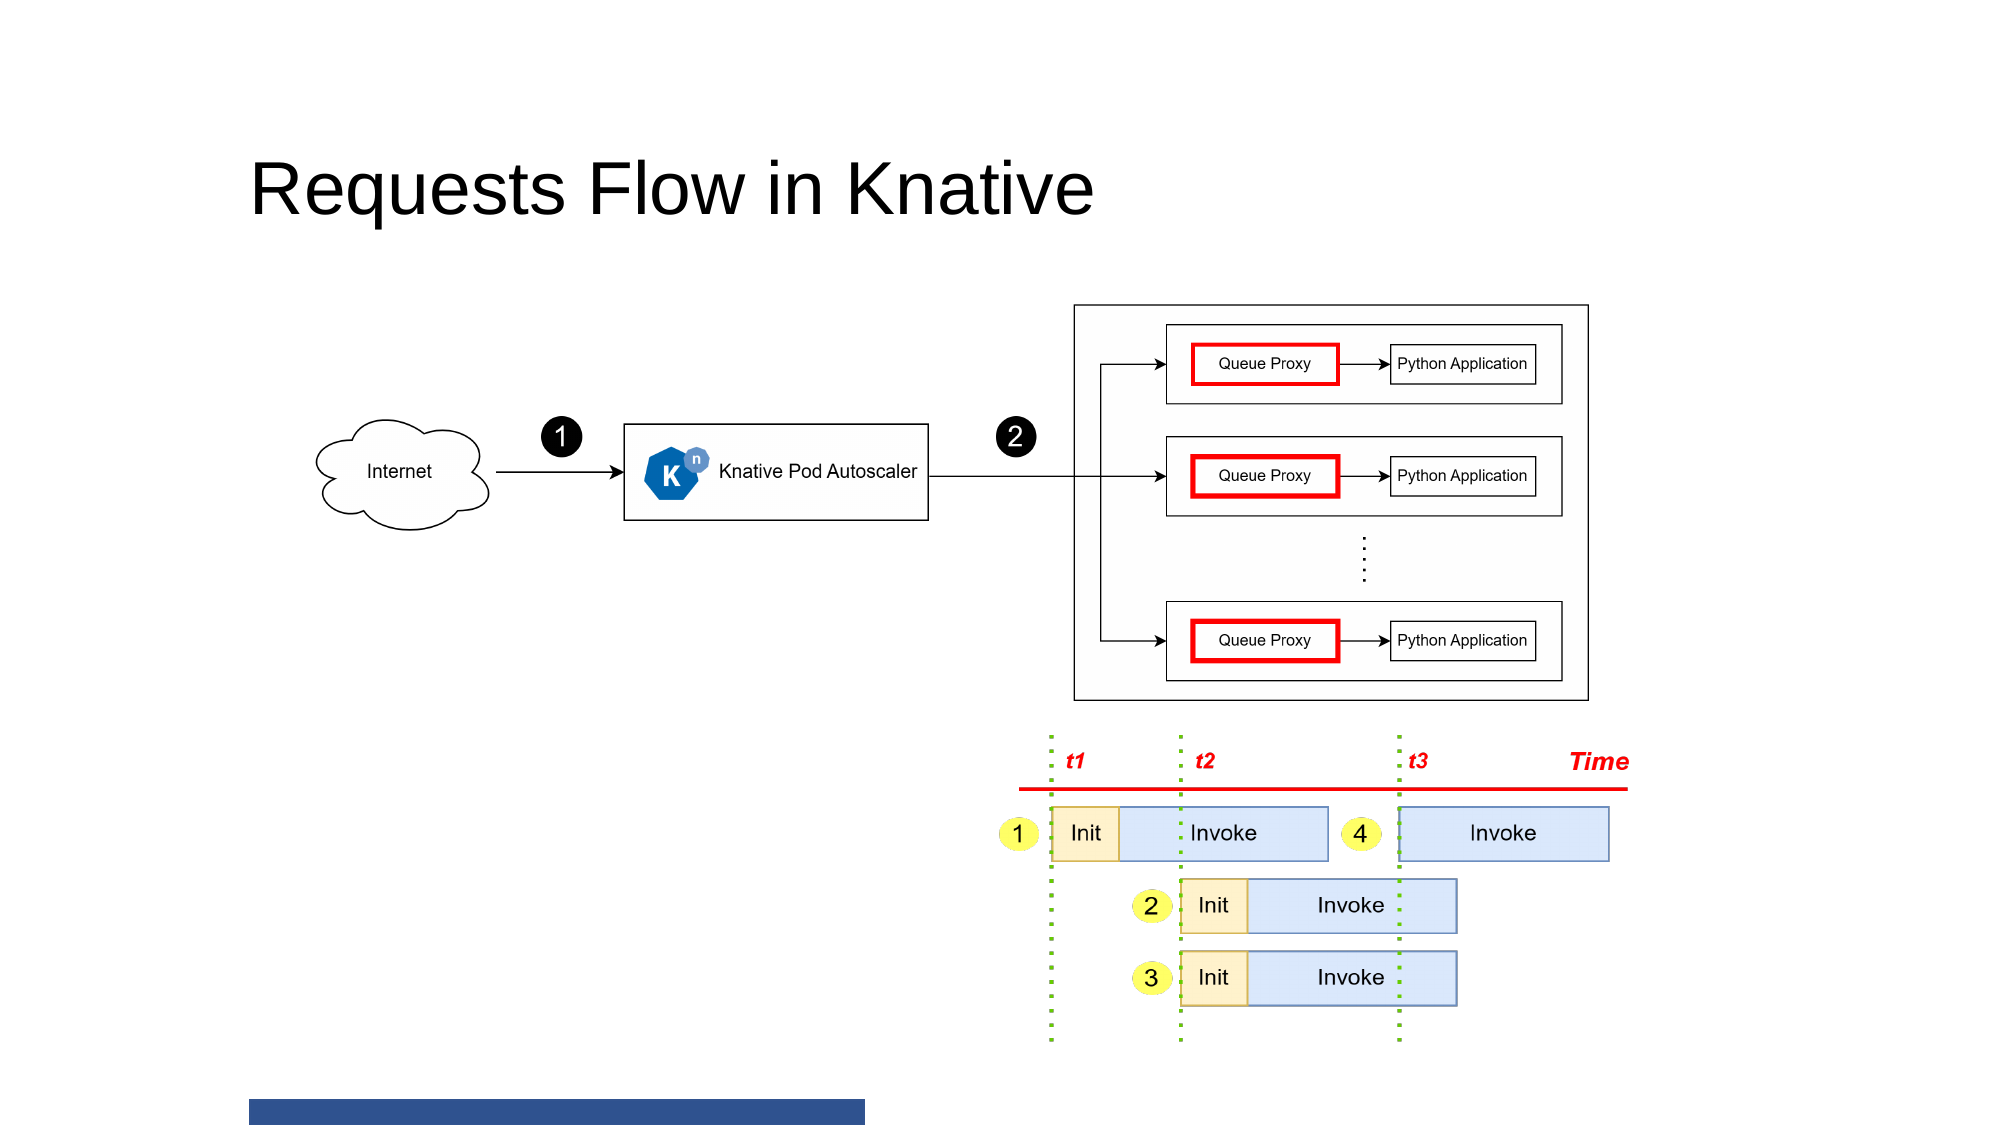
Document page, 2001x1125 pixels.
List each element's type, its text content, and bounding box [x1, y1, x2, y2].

title Requests Flow in Knative [249, 163, 1931, 231]
text_box [249, 1099, 865, 1125]
picture [287, 291, 1676, 1062]
